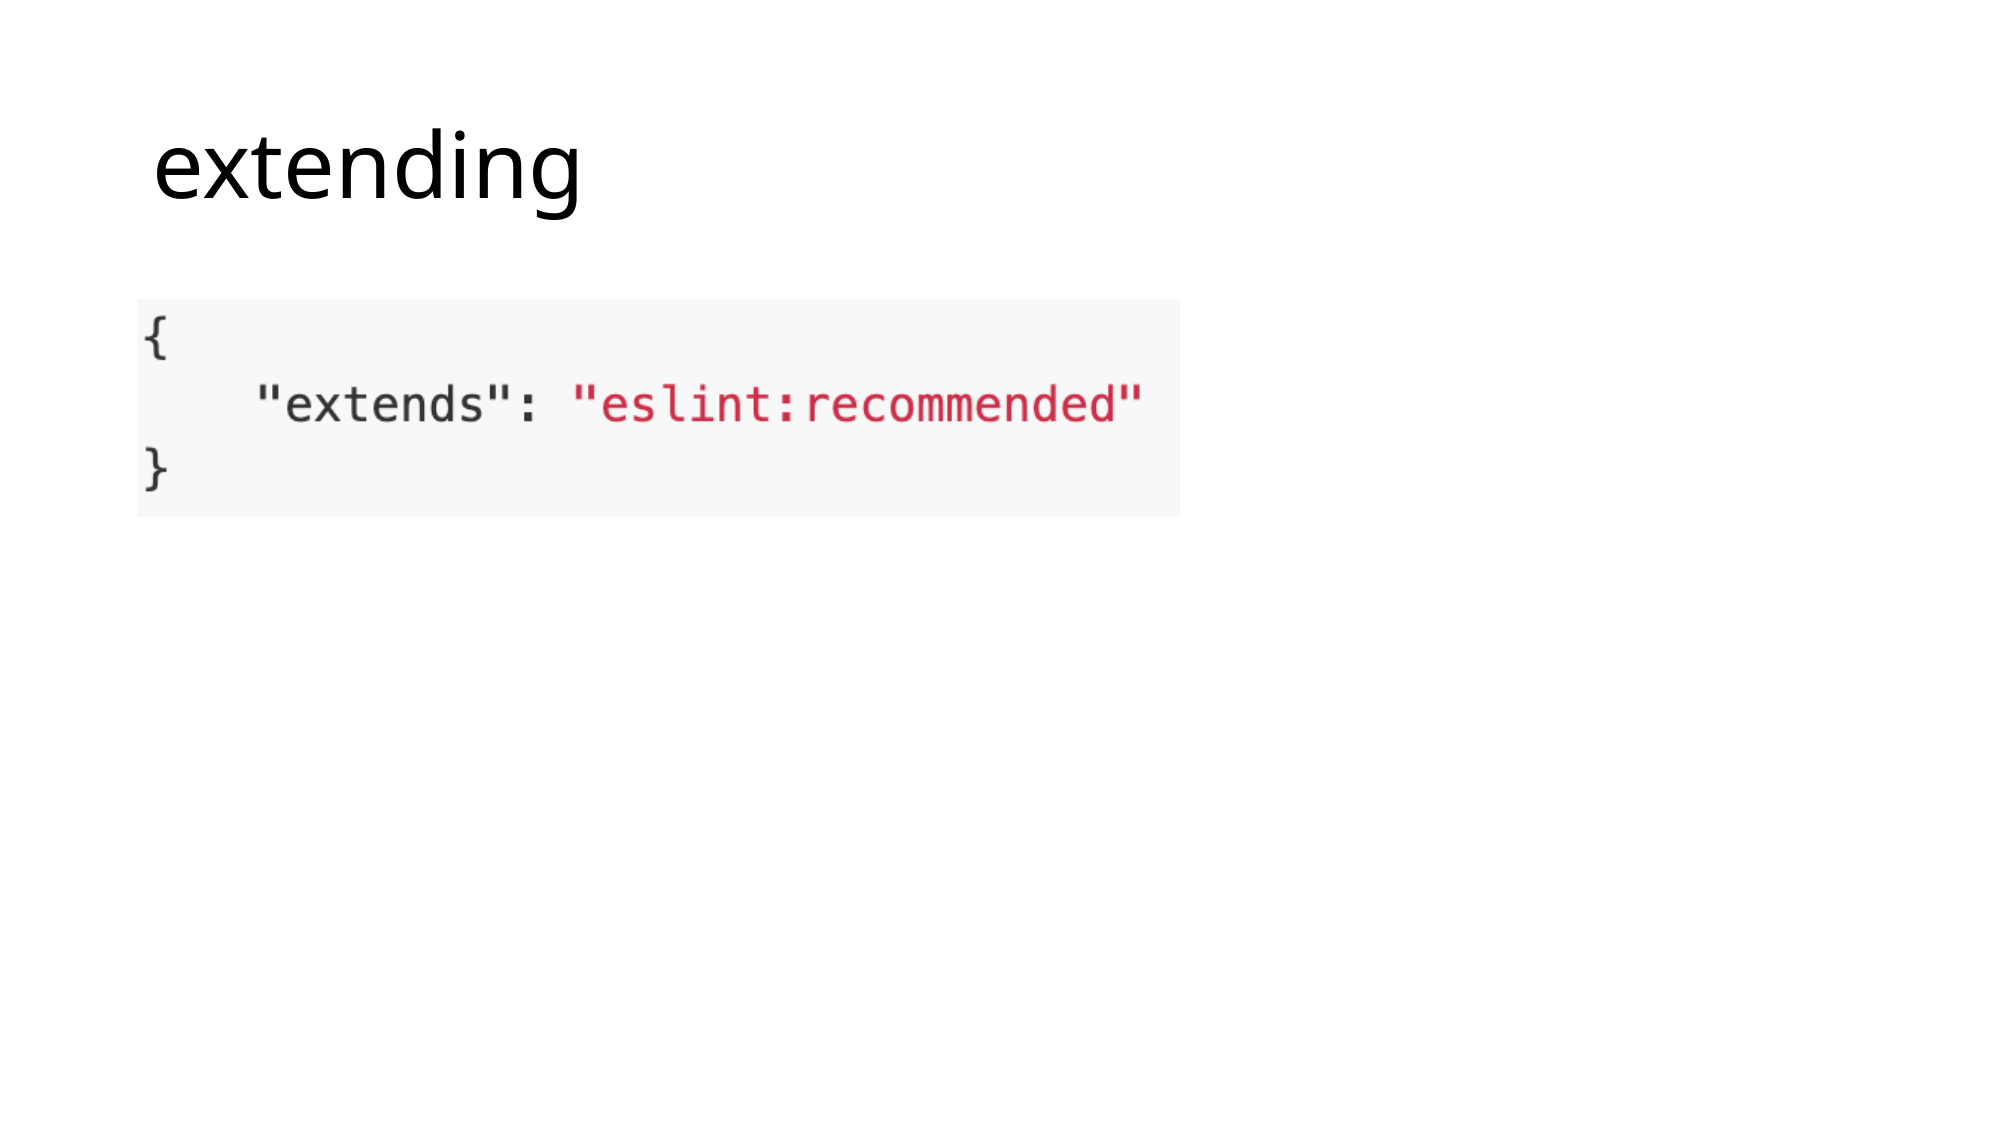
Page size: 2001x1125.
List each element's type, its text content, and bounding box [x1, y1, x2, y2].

picture [137, 299, 1180, 517]
title extending [137, 59, 1863, 278]
